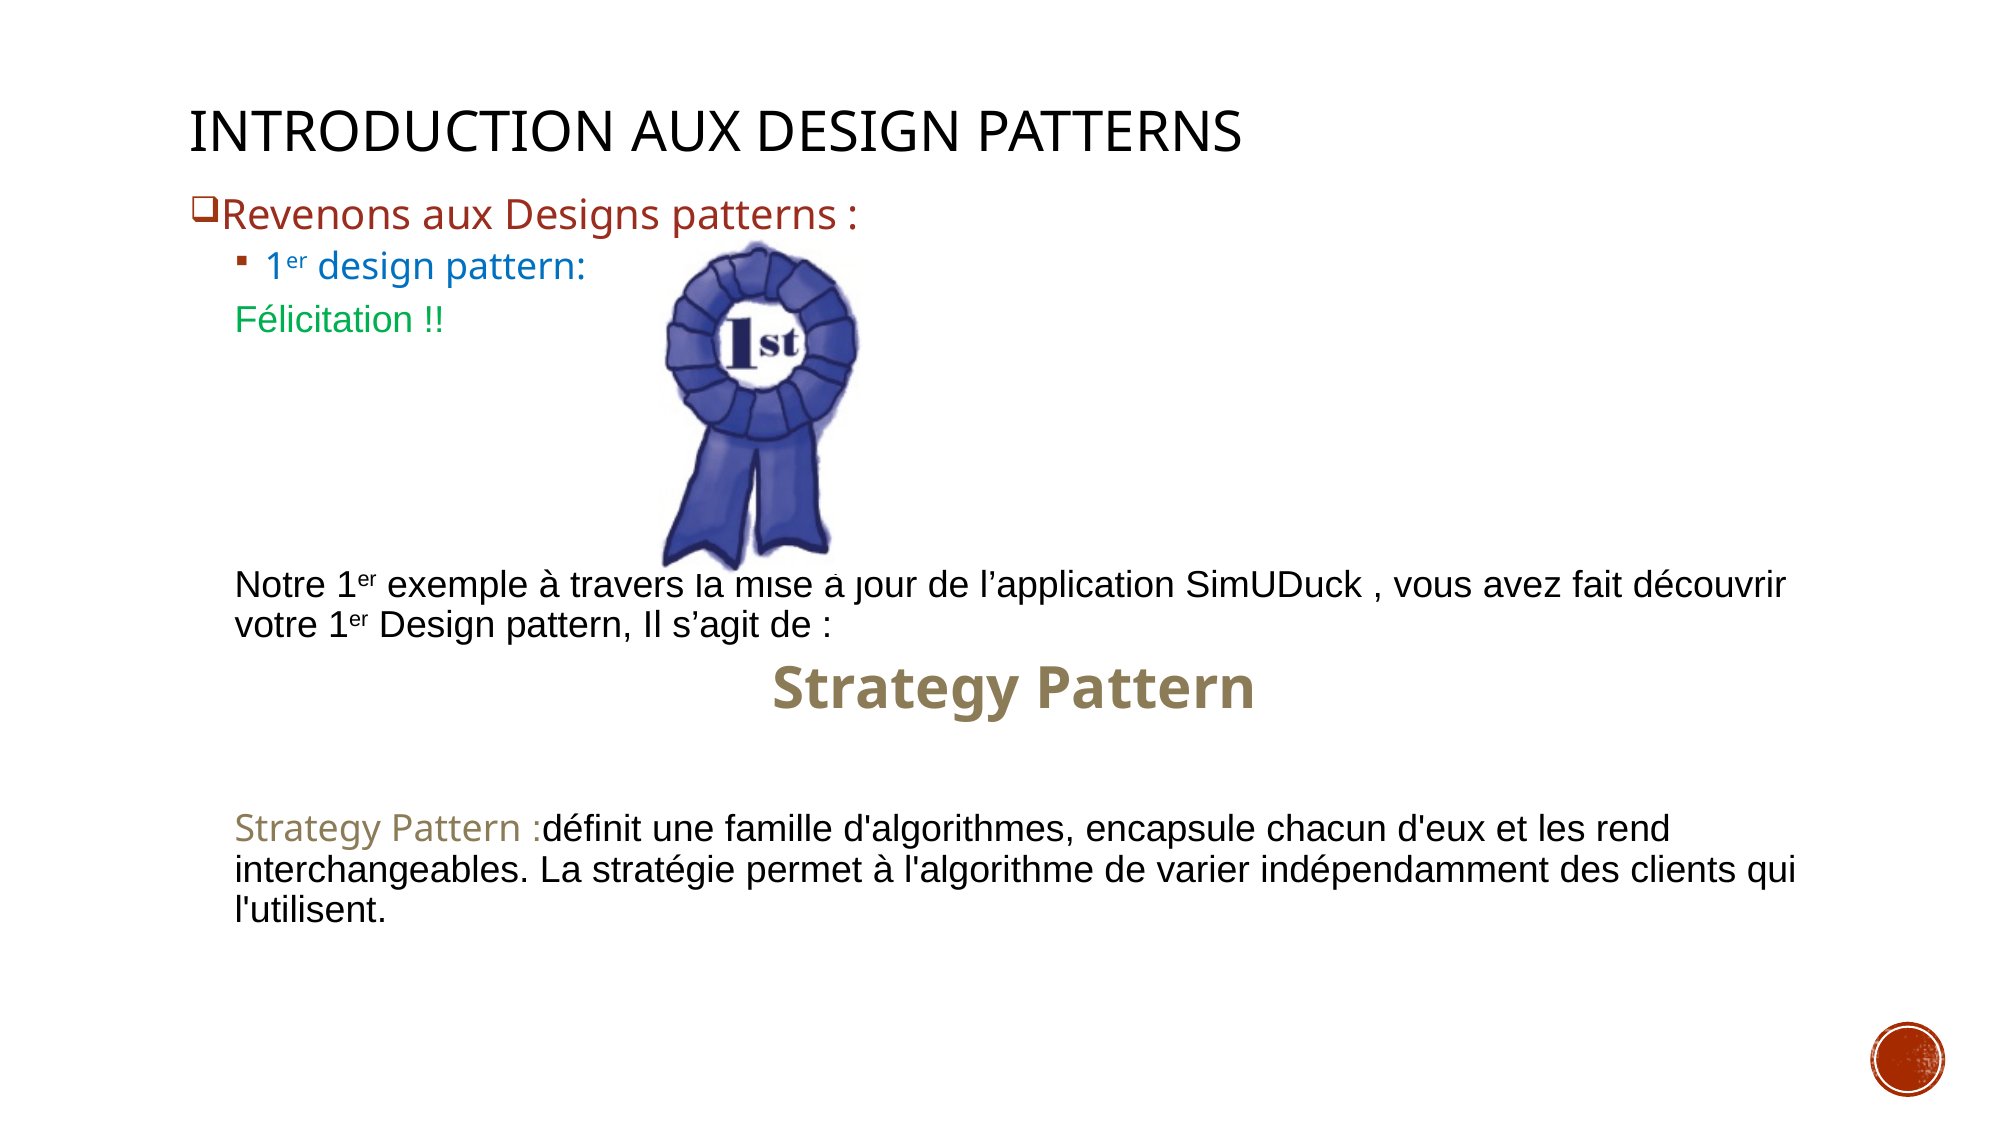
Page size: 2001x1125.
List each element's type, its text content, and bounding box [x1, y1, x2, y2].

picture [659, 238, 863, 574]
text_box Revenons aux Designs patterns : 1er design pattern: Félicitation !! Notre 1er exemple à travers la mise à jour de l’application SimUDuck , vous avez fait découvrir votre 1er Design pattern, Il s’agit de : Strategy Pattern Strategy Pattern :définit une famille d'algorithmes, encapsule chacun d'eux et les rend interchangeables. La stratégie permet à l'algorithme de varier indépendamment des clients qui l'utilisent. [174, 186, 1825, 1107]
title Introduction aux Design Patterns [174, 34, 1825, 186]
